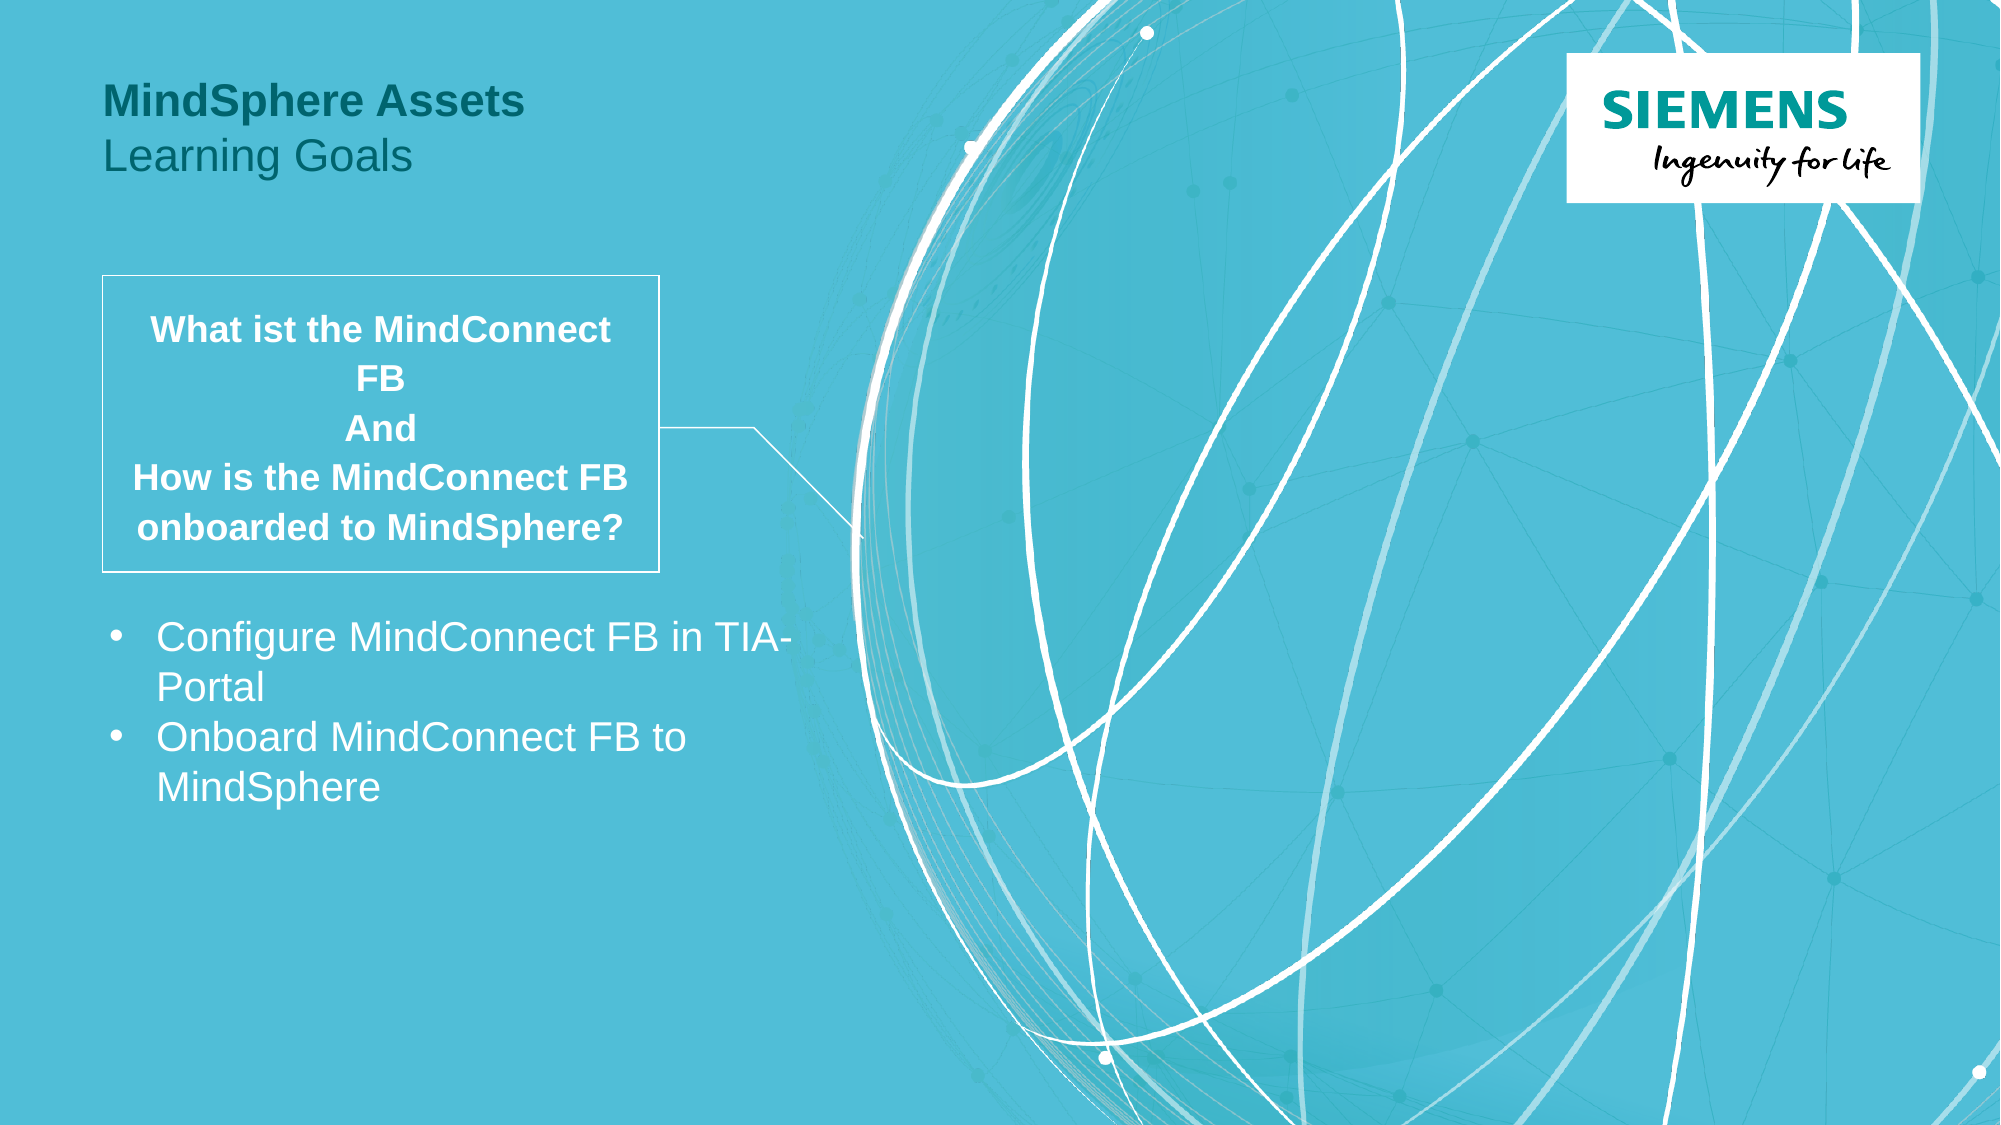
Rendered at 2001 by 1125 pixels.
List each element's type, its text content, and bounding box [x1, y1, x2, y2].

picture [777, 237, 2000, 1125]
text_box What ist the MindConnect FB And How is the MindConnect FB onboarded to MindSphere? [102, 275, 864, 573]
text_box Configure MindConnect FB in TIA-Portal Onboard MindConnect FB to MindSphere [102, 538, 880, 984]
title MindSphere Assets Learning Goals [0, 0, 2000, 237]
